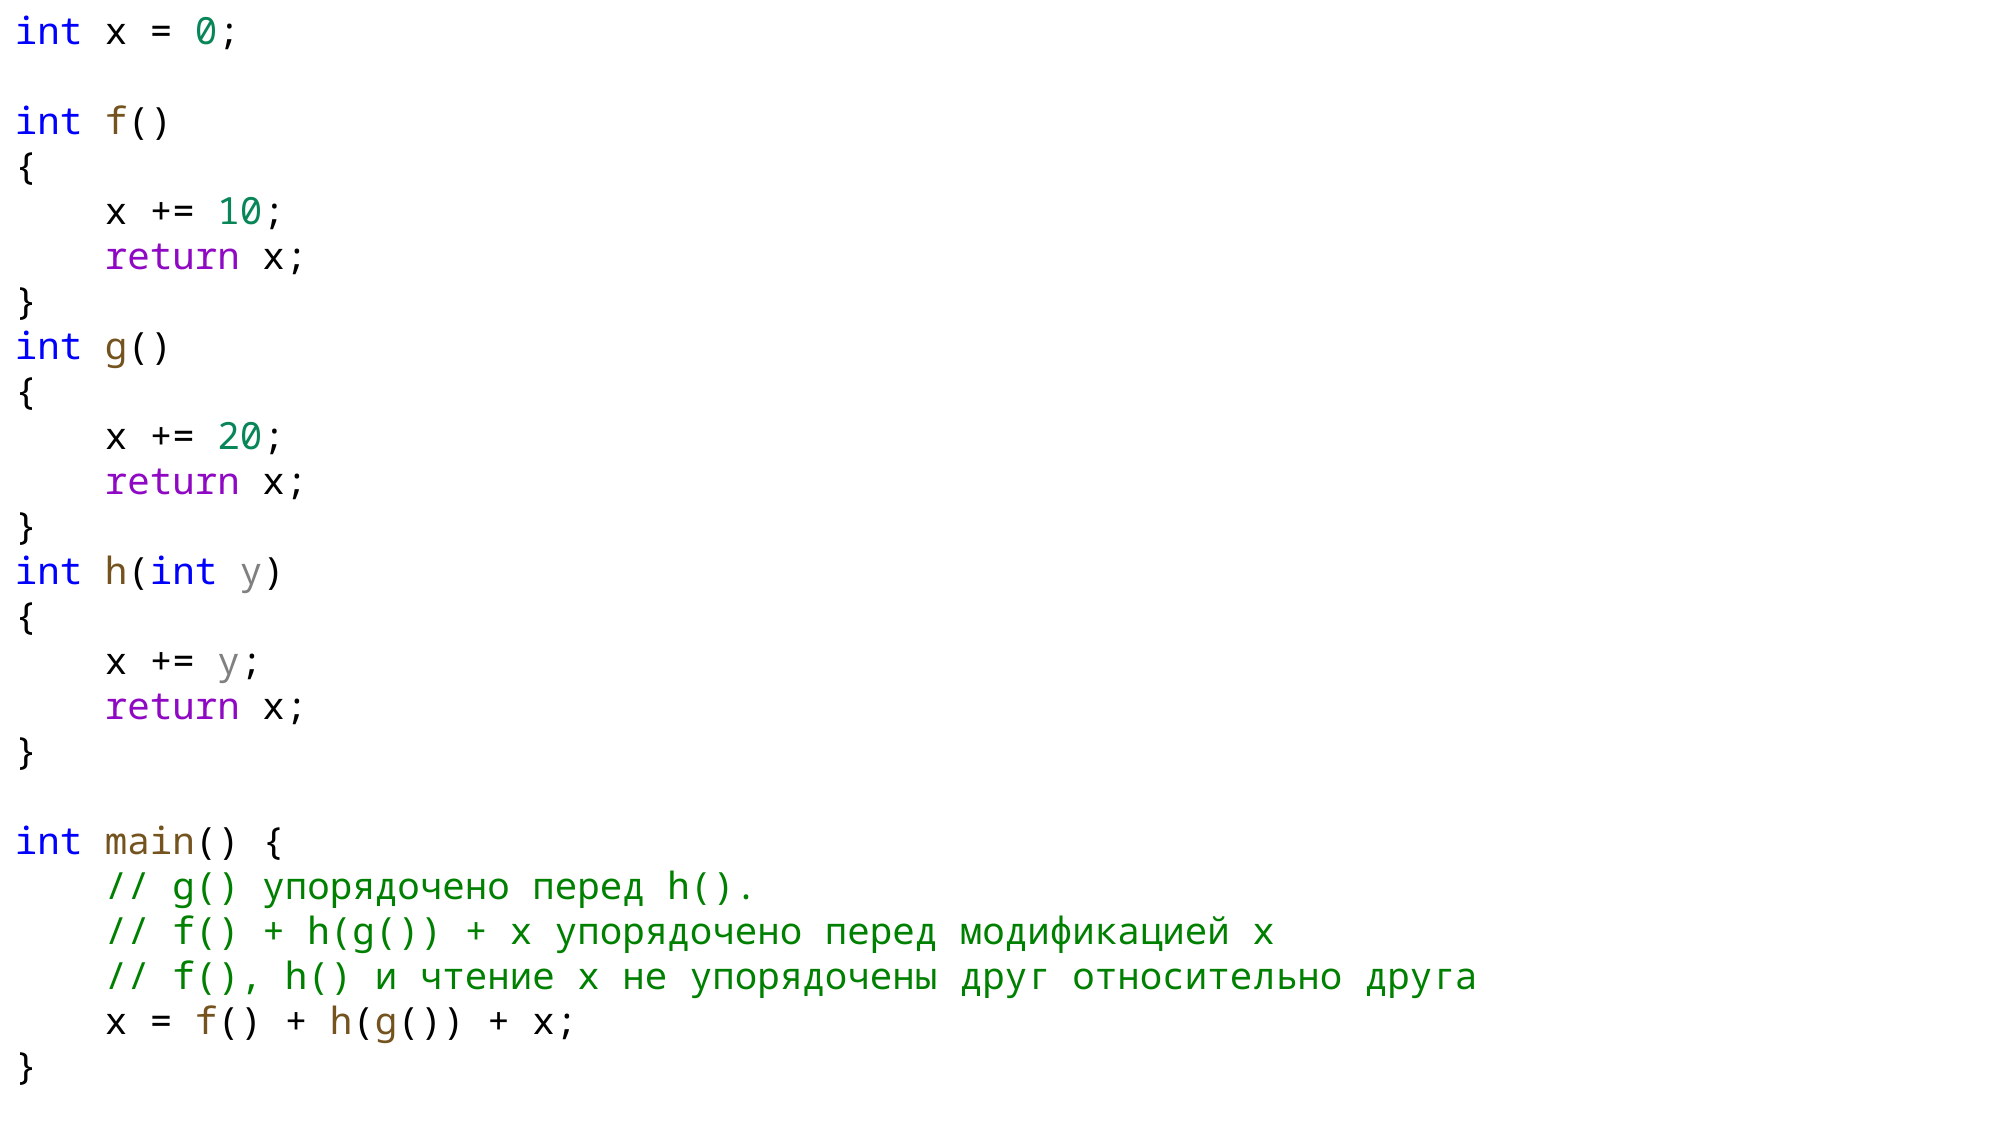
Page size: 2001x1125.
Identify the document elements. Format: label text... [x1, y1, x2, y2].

text_box int x = 0; int f() { x += 10; return x; } int g() { x += 20; return x; } int h(int y) { x += y; return x; } int main() { // g() упорядочено перед h(). // f() + h(g()) + x упорядочено перед модификацией x // f(), h() и чтение x не упорядочены друг относительно друга x = f() + h(g()) + x; } [0, 0, 2000, 1095]
